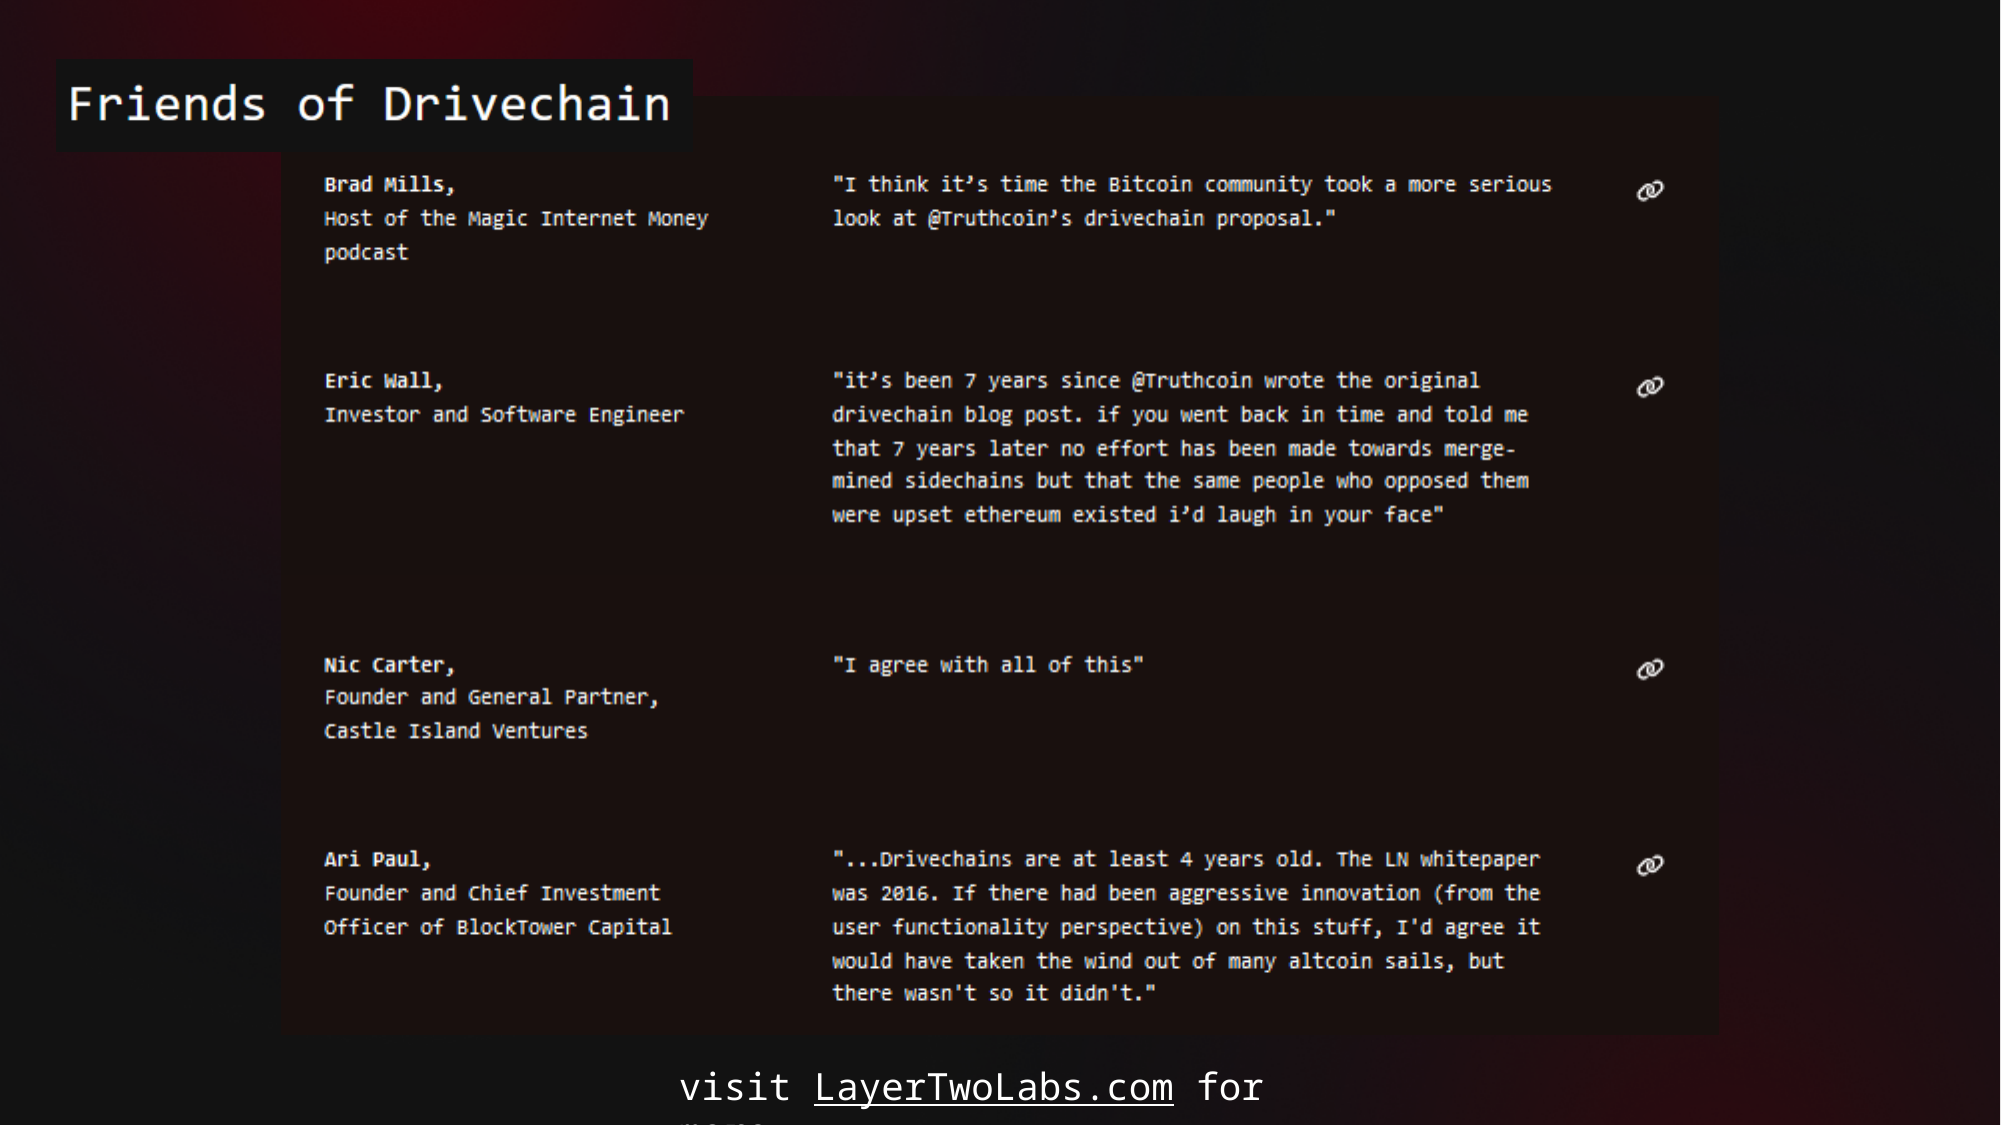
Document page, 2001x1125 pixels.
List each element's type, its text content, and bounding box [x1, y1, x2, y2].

text_box visit LayerTwoLabs.com for more [664, 1055, 1336, 1125]
picture [0, 0, 2001, 1125]
